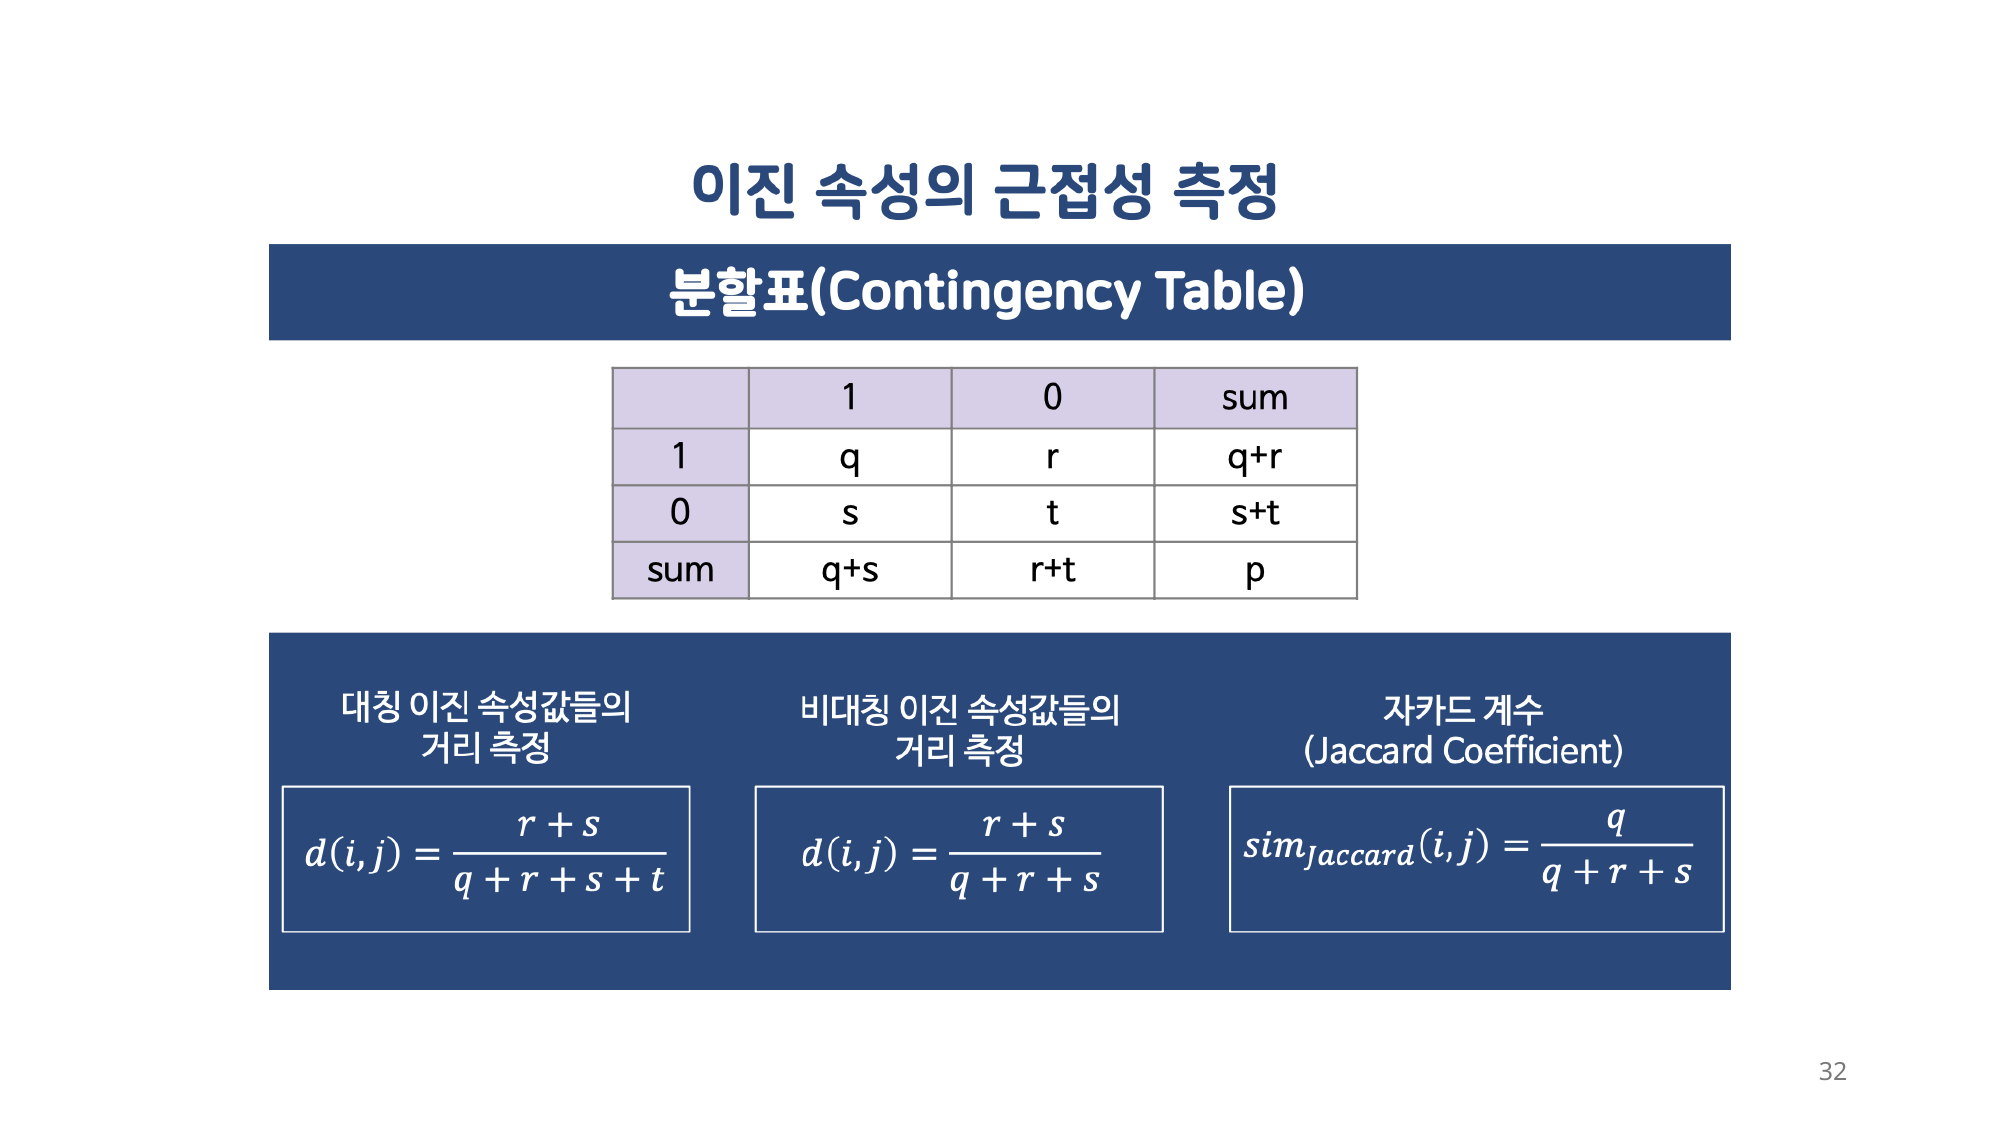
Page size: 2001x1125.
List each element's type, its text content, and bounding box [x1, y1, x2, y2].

picture [268, 135, 1732, 990]
slide_number 32 [1412, 1042, 1863, 1103]
